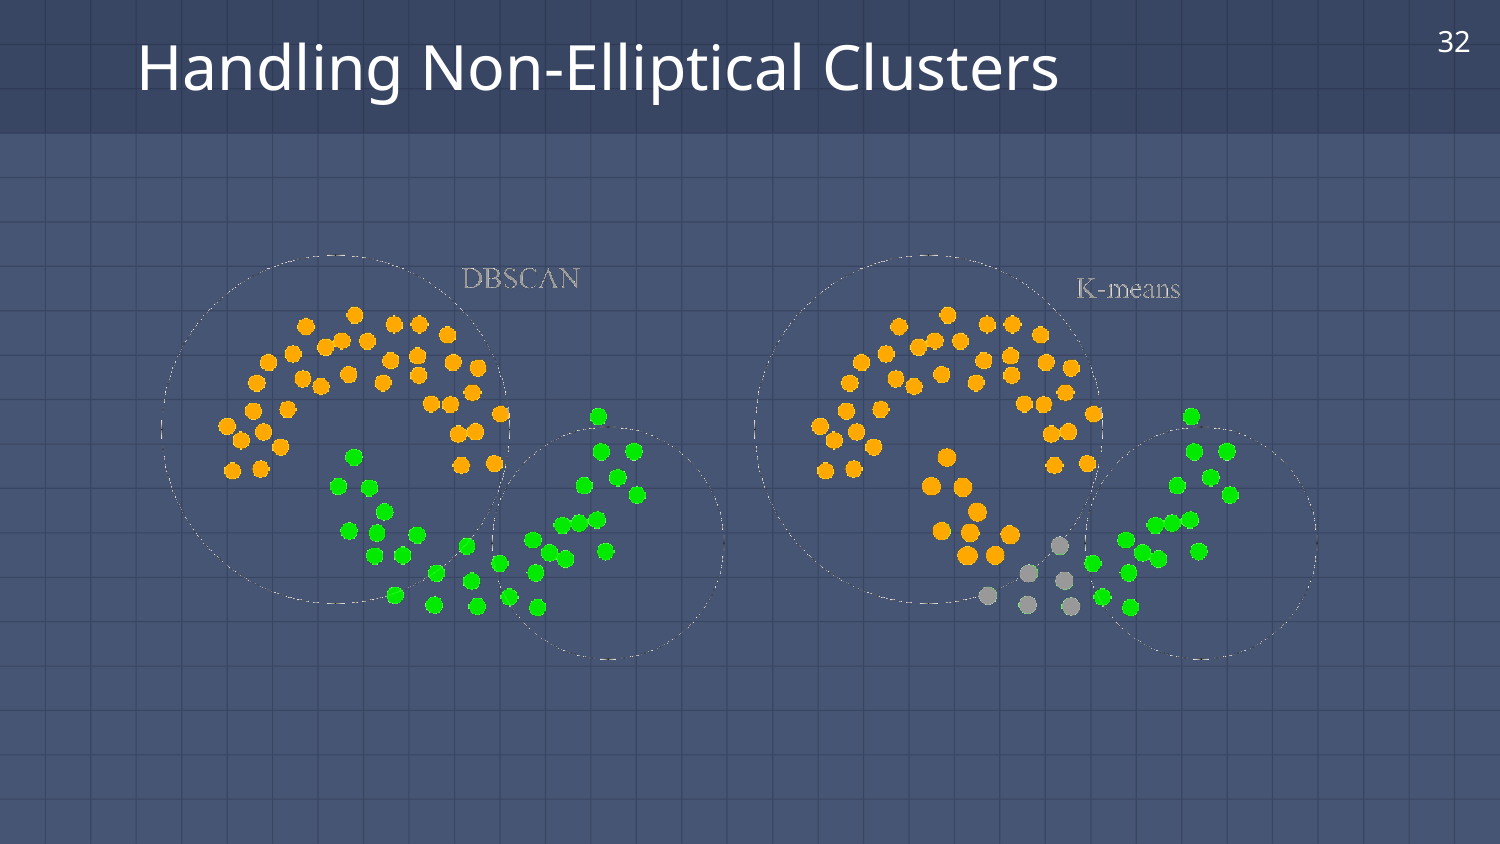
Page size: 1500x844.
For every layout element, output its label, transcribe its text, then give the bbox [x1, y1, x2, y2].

picture [134, 242, 1326, 683]
title Handling Non-Elliptical Clusters [121, 0, 1383, 118]
slide_number ‹#› [1408, 0, 1500, 88]
